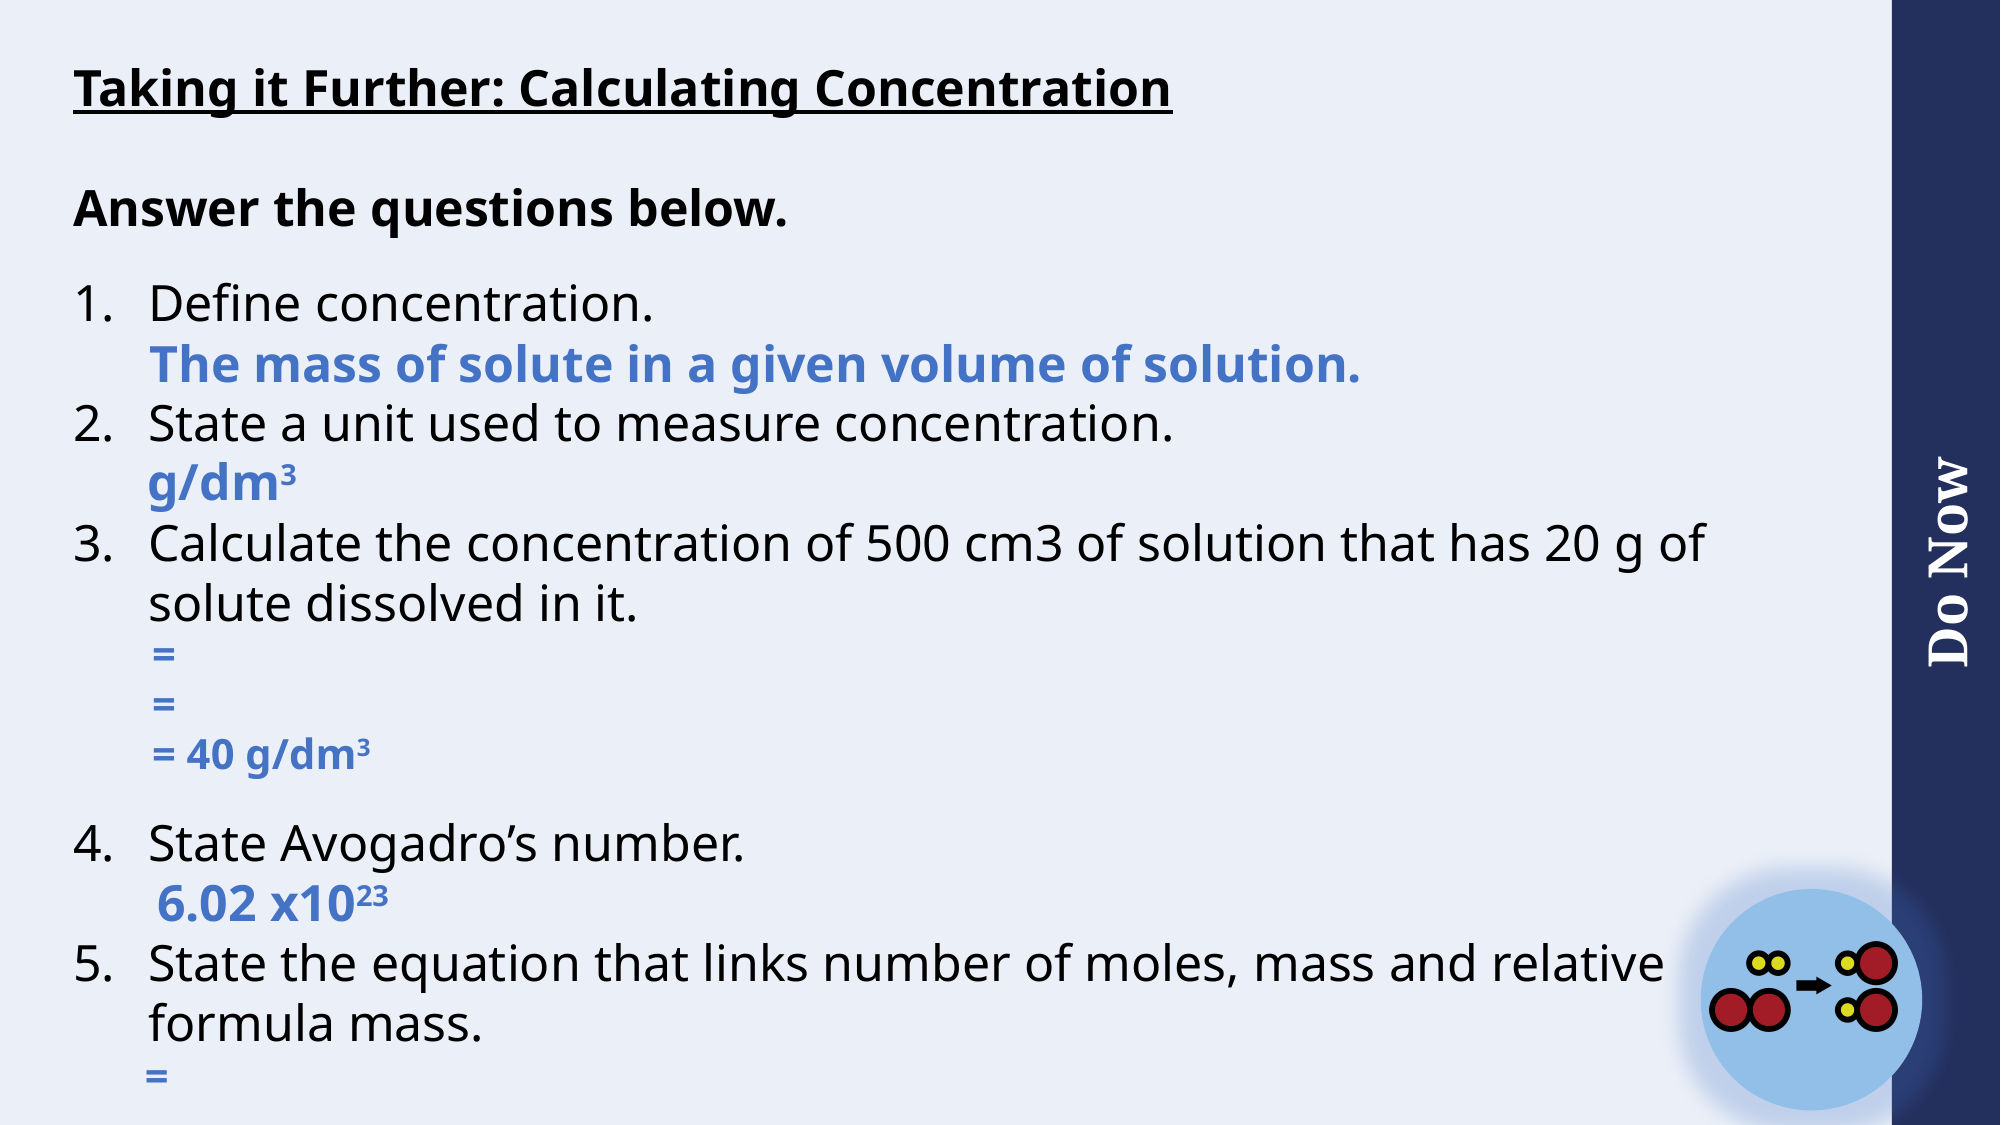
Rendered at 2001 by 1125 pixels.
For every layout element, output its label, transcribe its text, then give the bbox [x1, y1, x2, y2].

picture [1709, 941, 1898, 1032]
text_box The mass of solute in a given volume of solution. [134, 324, 1586, 400]
text_box g/dm3 [132, 442, 562, 518]
text_box 6.02 x1023 [142, 863, 572, 939]
text_box Taking it Further: Calculating Concentration Answer the questions below. Define concentration. State a unit used to measure concentration. Calculate the concentration of 500 cm3 of solution that has 20 g of solute dissolved in it. State Avogadro’s number. State the equation that links number of moles, mass and relative formula mass. [58, 48, 1815, 1059]
